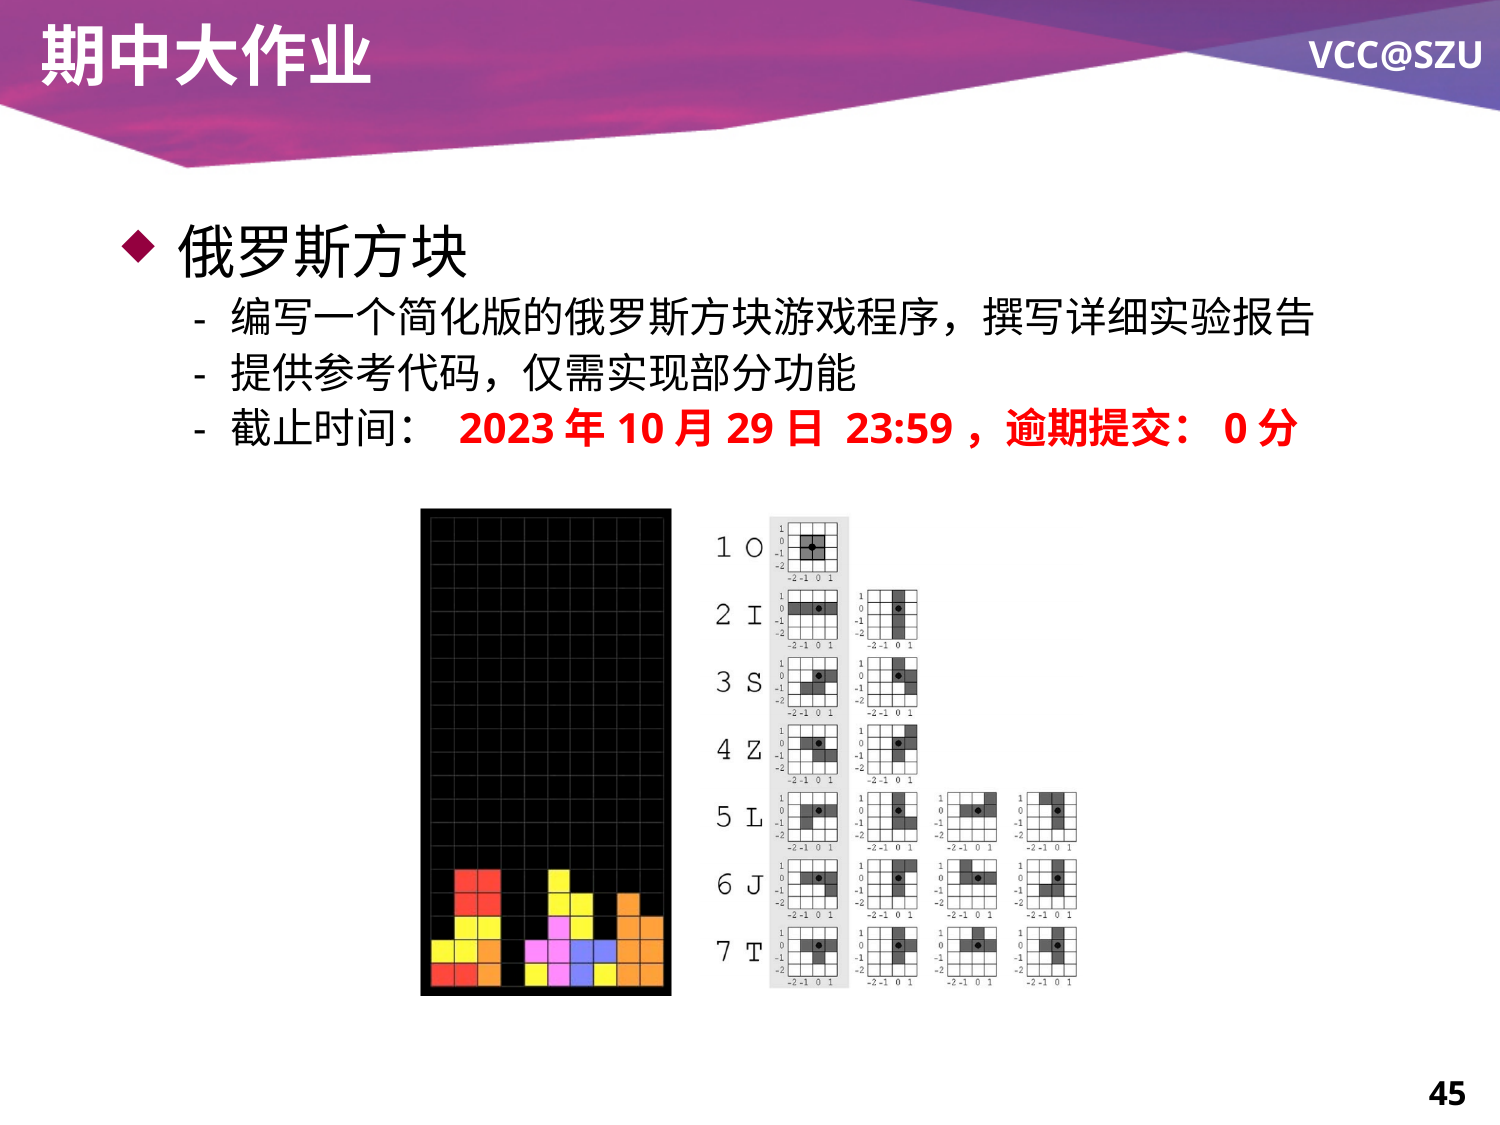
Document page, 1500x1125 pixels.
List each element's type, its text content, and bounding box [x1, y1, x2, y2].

picture [0, 0, 1500, 1125]
title 期中大作业 [25, 15, 1320, 104]
list 俄罗斯方块 编写一个简化版的俄罗斯方块游戏程序，撰写详细实验报告 提供参考代码，仅需实现部分功能 截止时间： 2023年10月29日 23:59，逾期提交：0分 [103, 216, 1397, 930]
slide_number 45 [1384, 1065, 1500, 1125]
